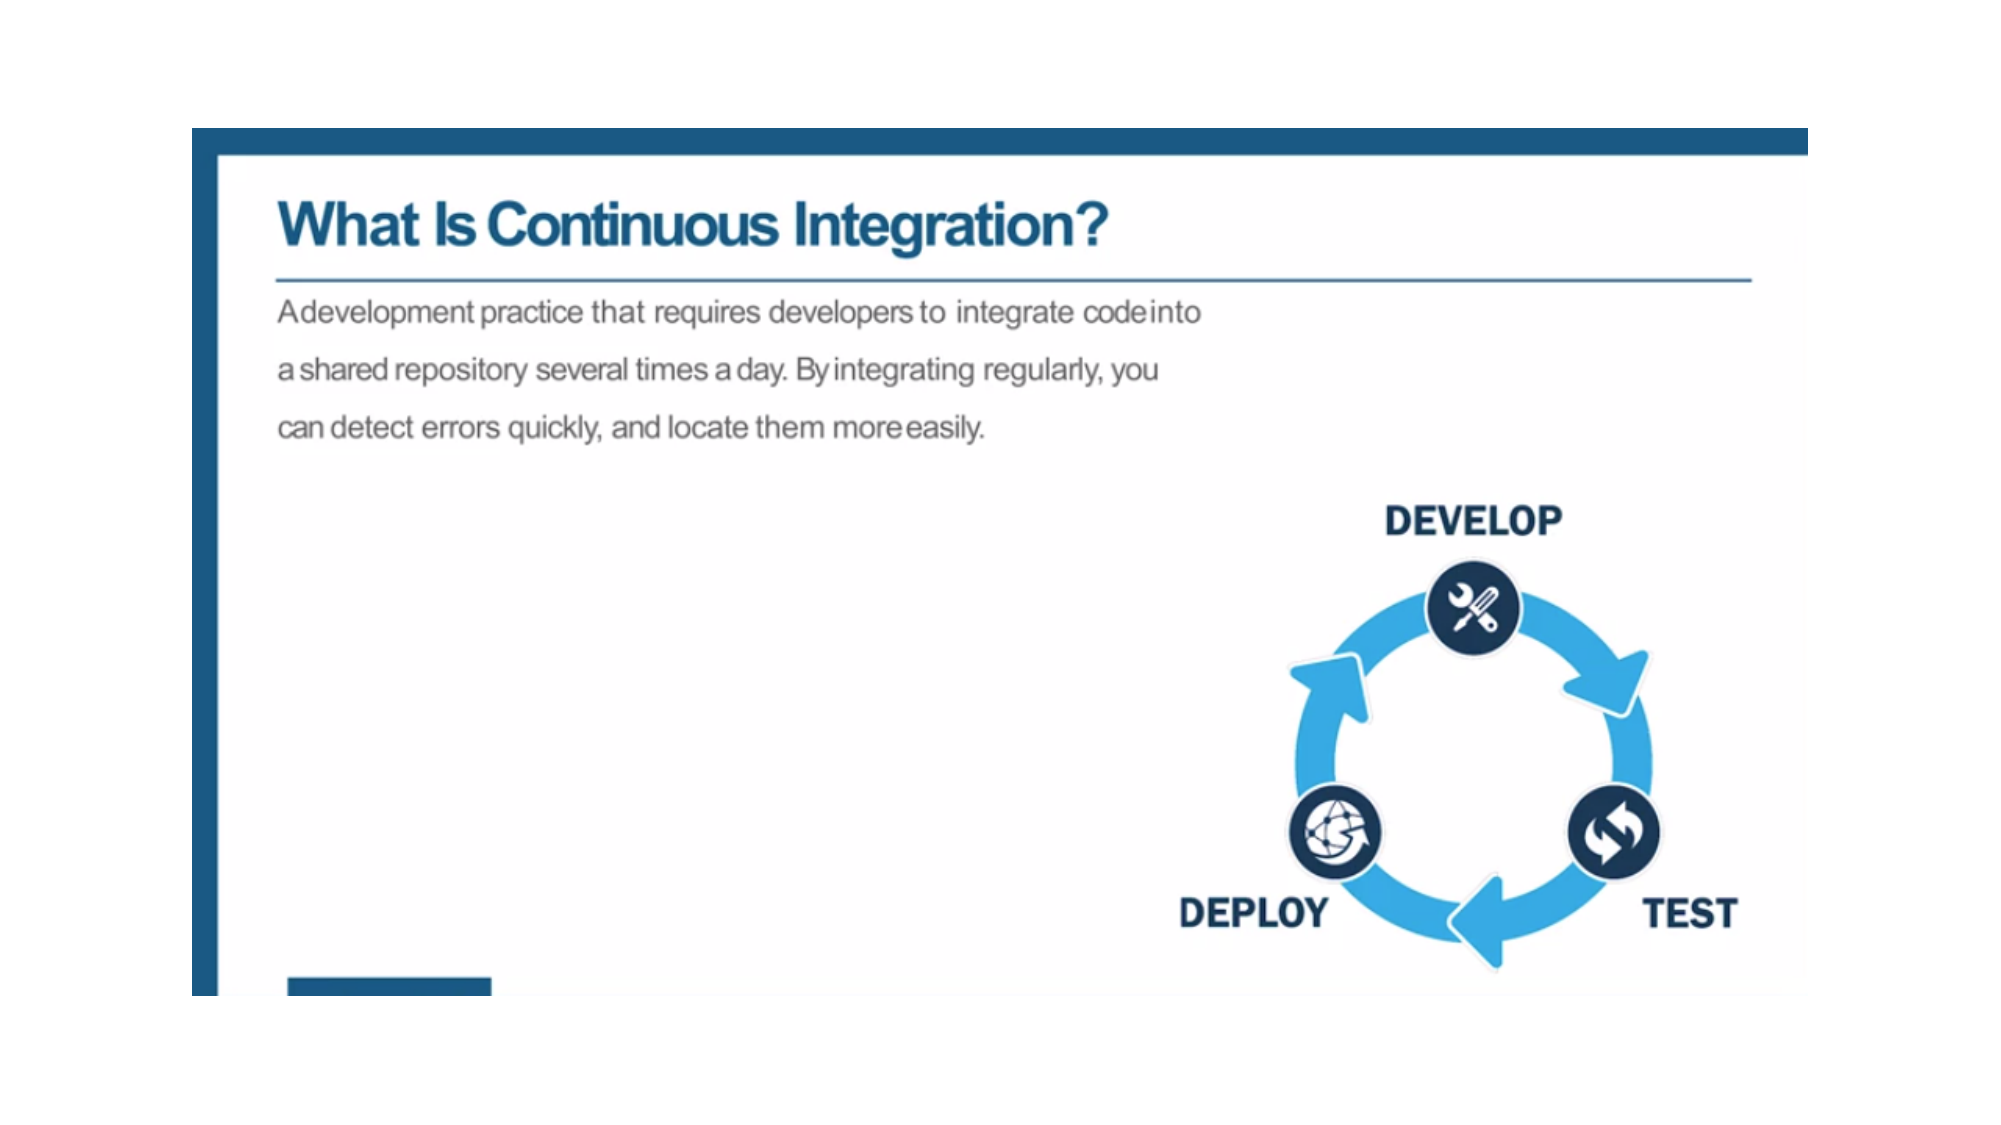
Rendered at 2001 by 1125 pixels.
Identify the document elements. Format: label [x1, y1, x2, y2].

picture [192, 128, 1808, 997]
